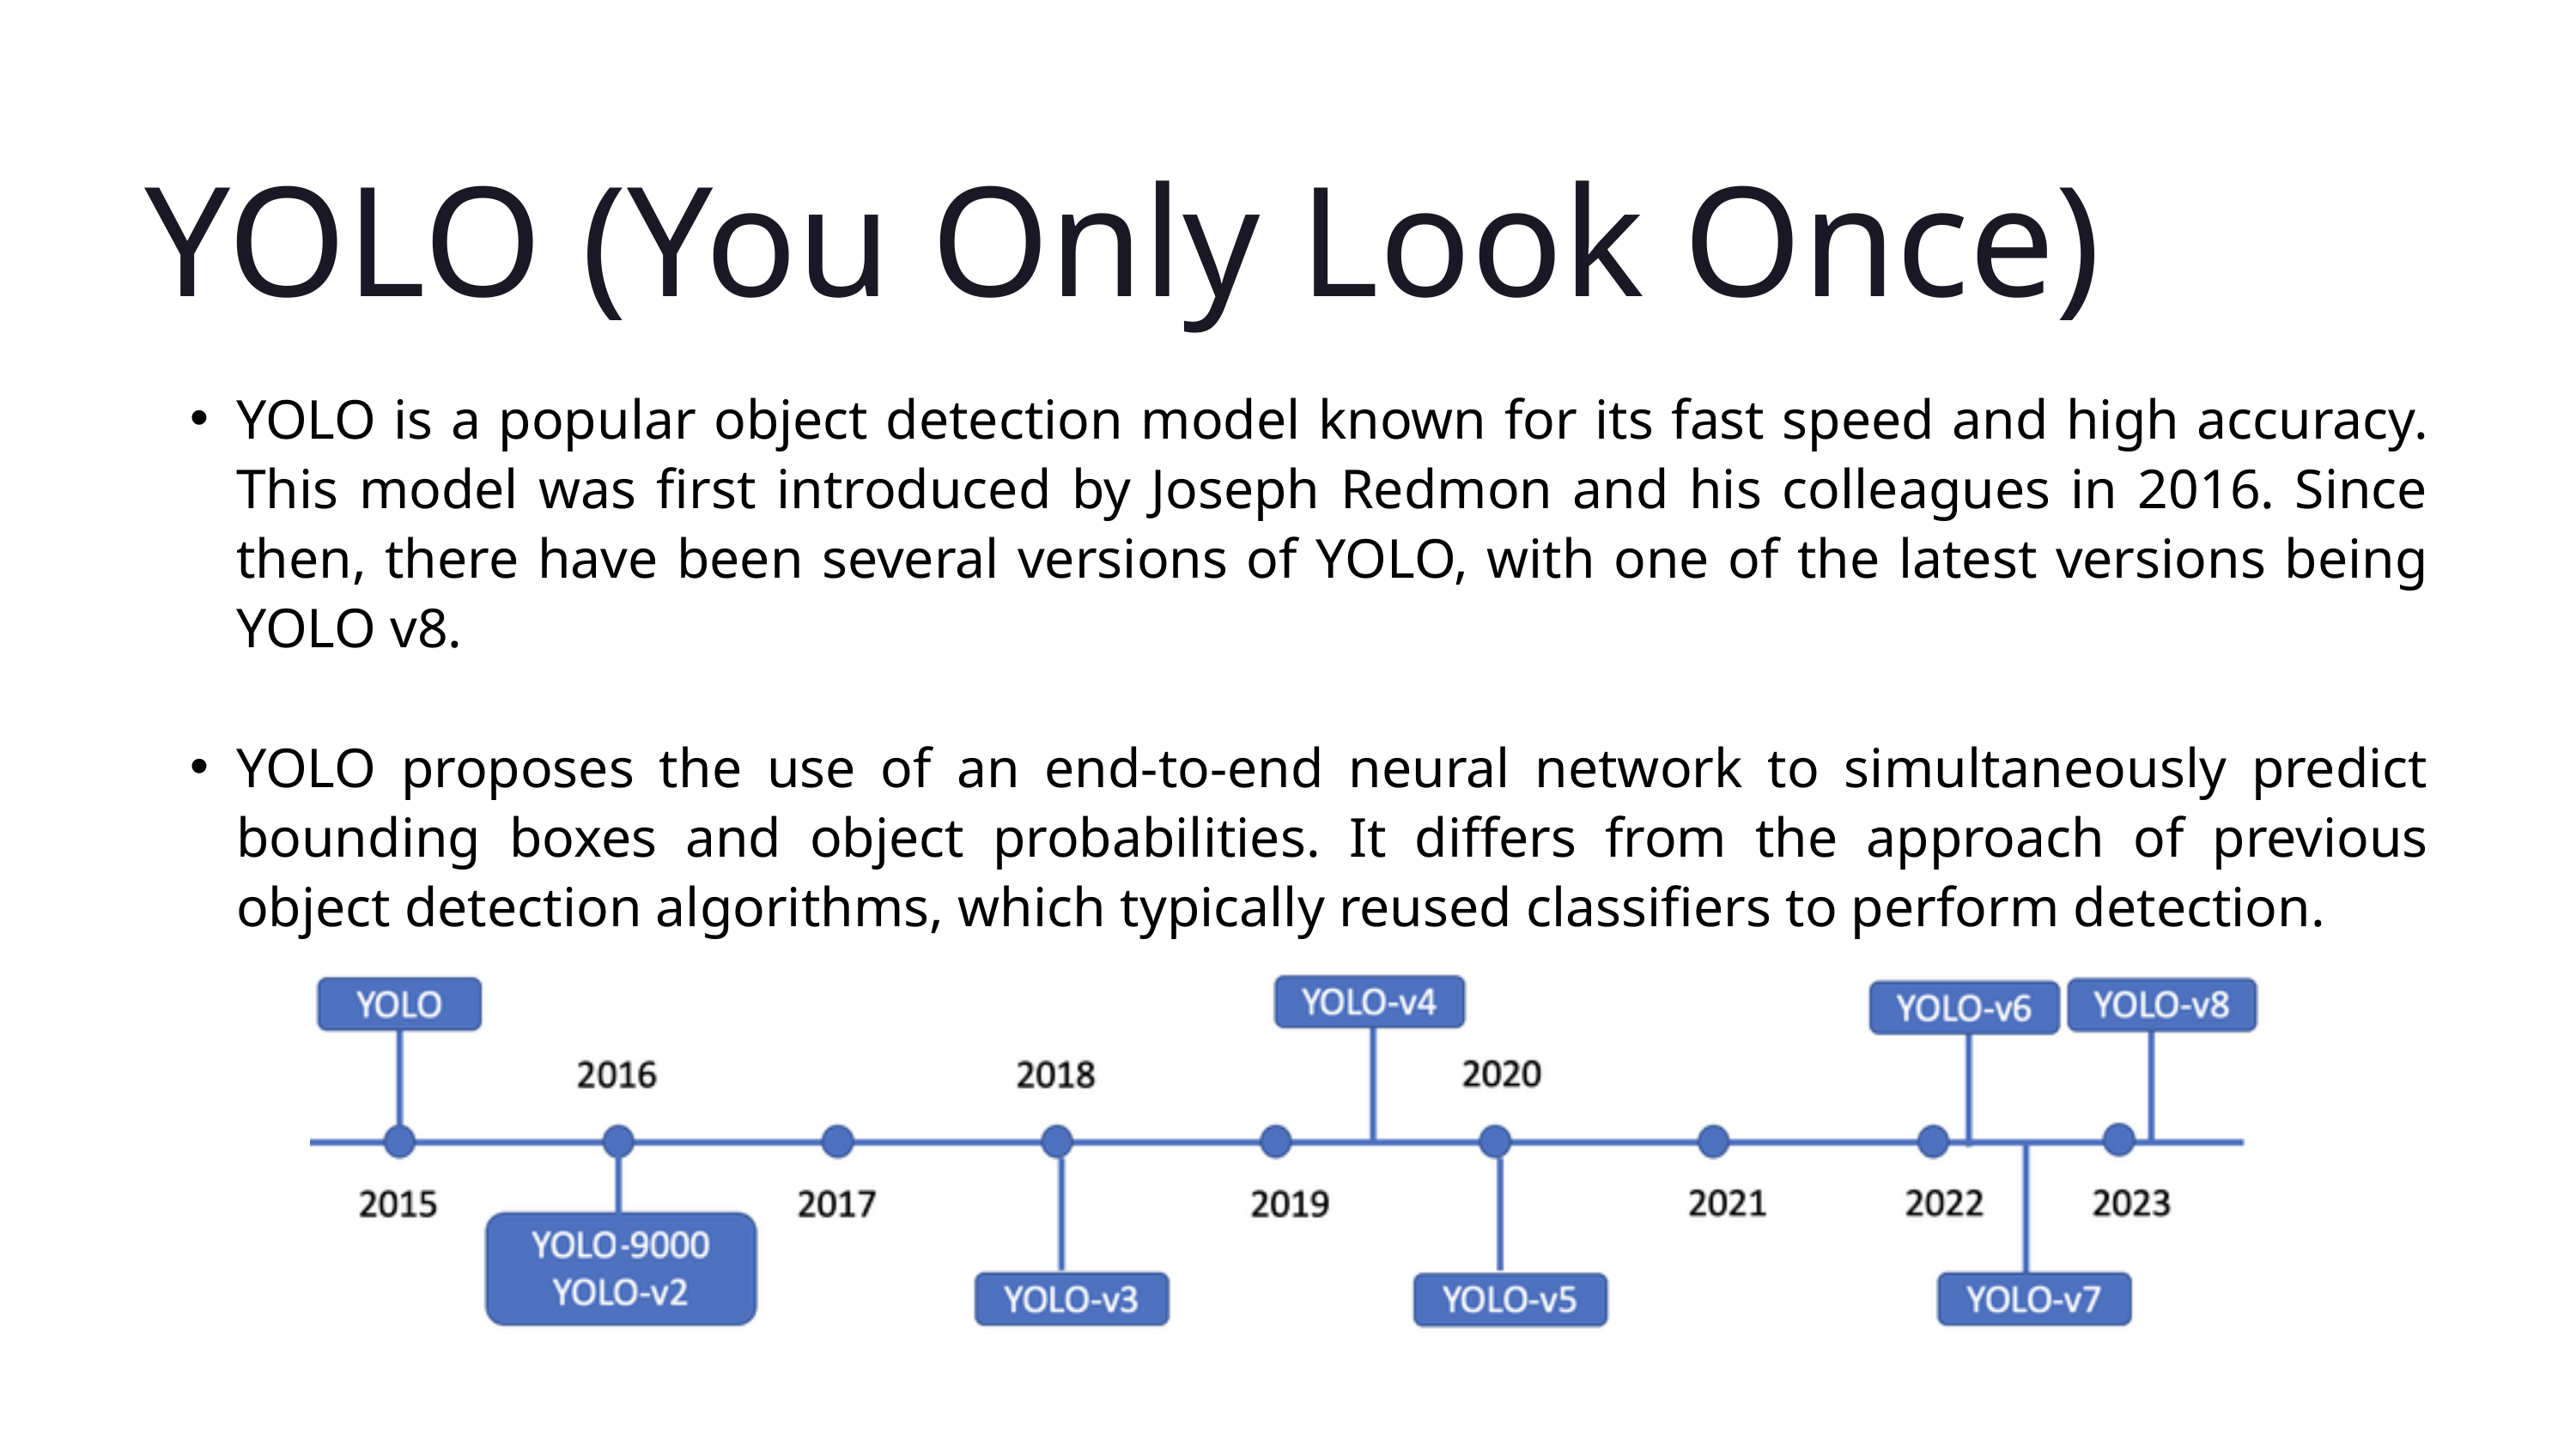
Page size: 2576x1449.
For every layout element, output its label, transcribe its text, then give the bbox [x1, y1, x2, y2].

text_box YOLO (You Only Look Once) [144, 144, 2109, 328]
text_box [310, 973, 2266, 1336]
text_box YOLO is a popular object detection model known for its fast speed and high accuracy. This model was first introduced by Joseph Redmon and his colleagues in 2016. Since then, there have been several versions of YOLO, with one of the latest versions being YOLO v8. YOLO proposes the use of an end-to-end neural network to simultaneously predict bounding boxes and object probabilities. It differs from the approach of previous object detection algorithms, which typically reused classifiers to perform detection. [144, 379, 2432, 938]
